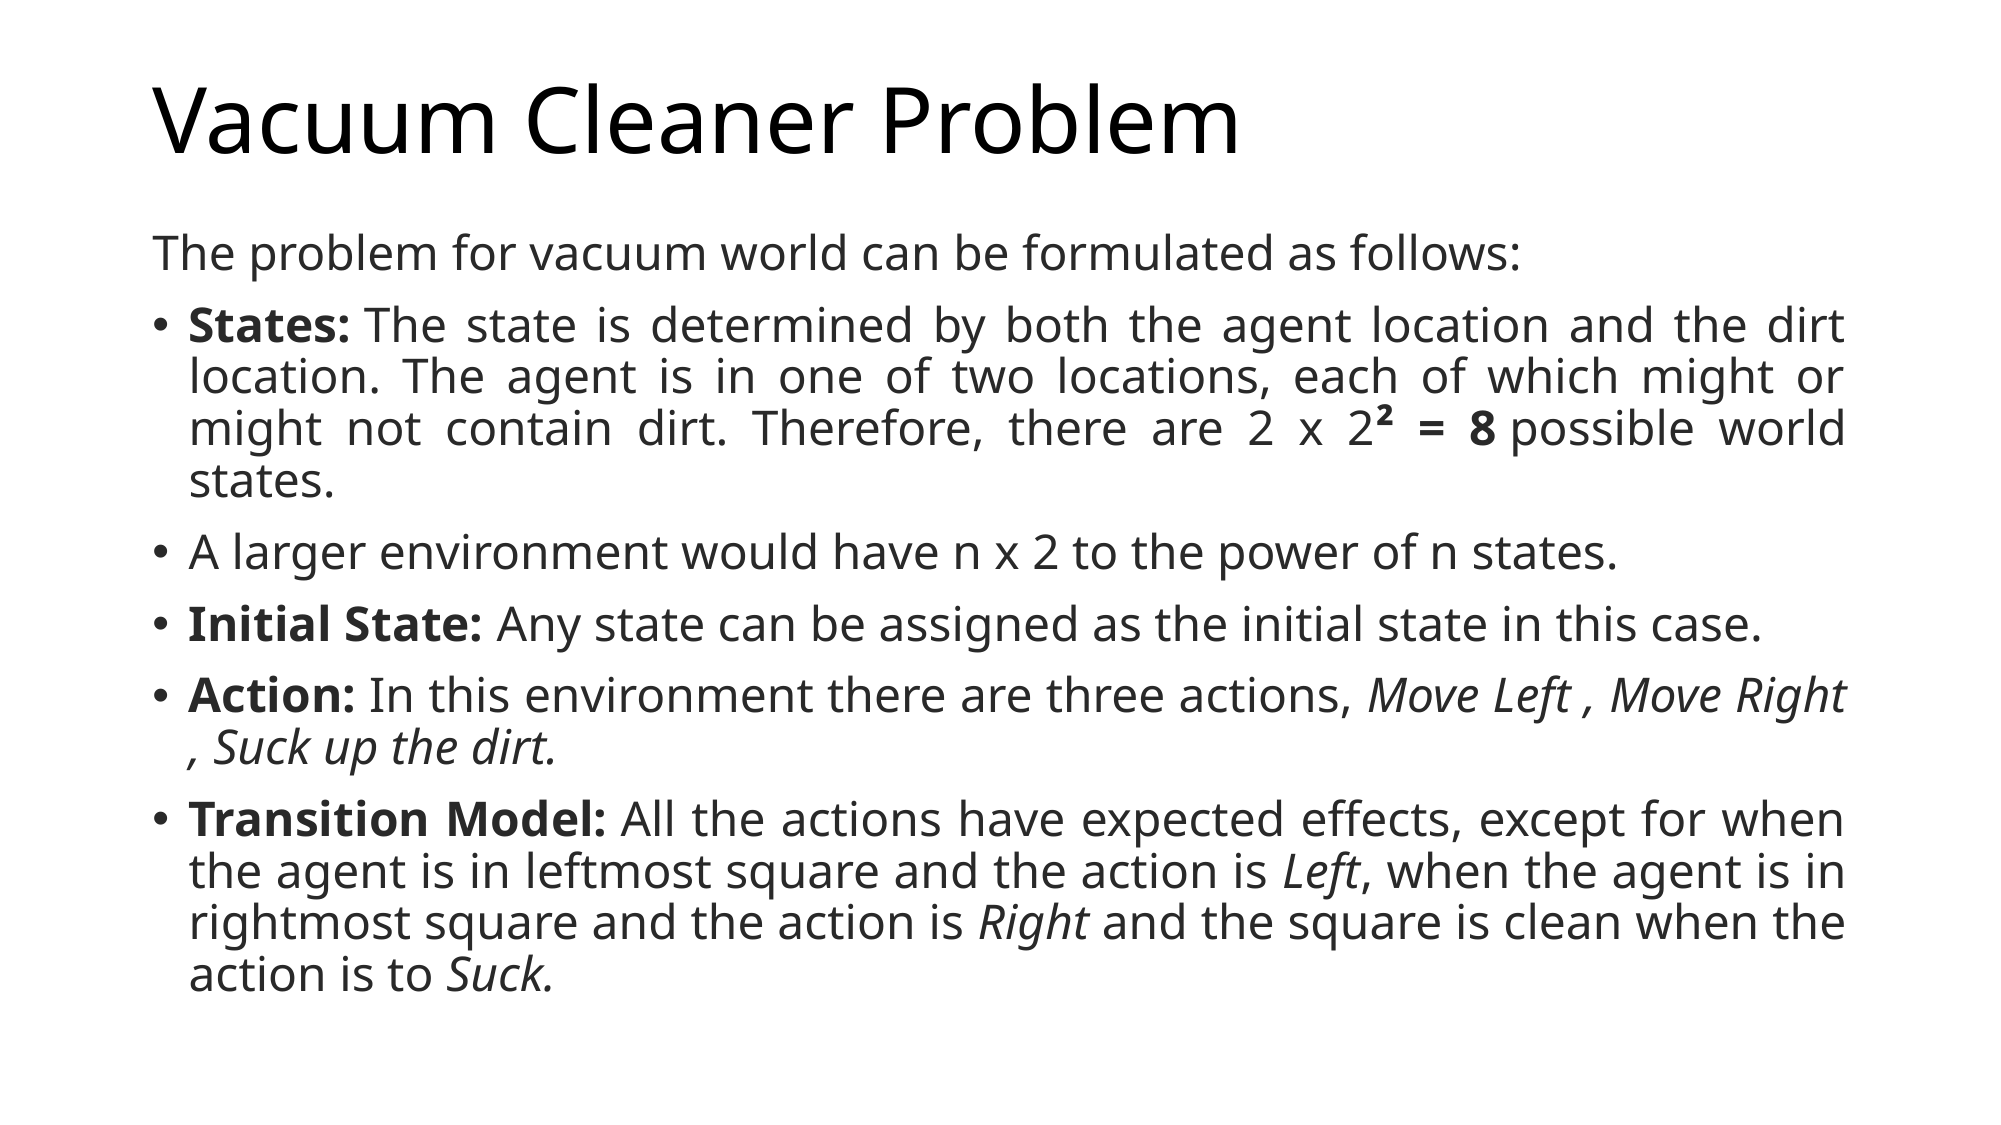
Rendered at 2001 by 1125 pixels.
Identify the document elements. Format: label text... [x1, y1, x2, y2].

title Vacuum Cleaner Problem [137, 59, 1863, 187]
list The problem for vacuum world can be formulated as follows: States: The state is determined by both the agent location and the dirt location. The agent is in one of two locations, each of which might or might not contain dirt. Therefore, there are 2 x 2² = 8 possible world states. A larger environment would have n x 2 to the power of n states. Initial State: Any state can be assigned as the initial state in this case. Action: In this environment there are three actions, Move Left , Move Right , Suck up the dirt. Transition Model: All the actions have expected effects, except for when the agent is in leftmost square and the action is Left, when the agent is in rightmost square and the action is Right and the square is clean when the action is to Suck. [137, 221, 1863, 1014]
